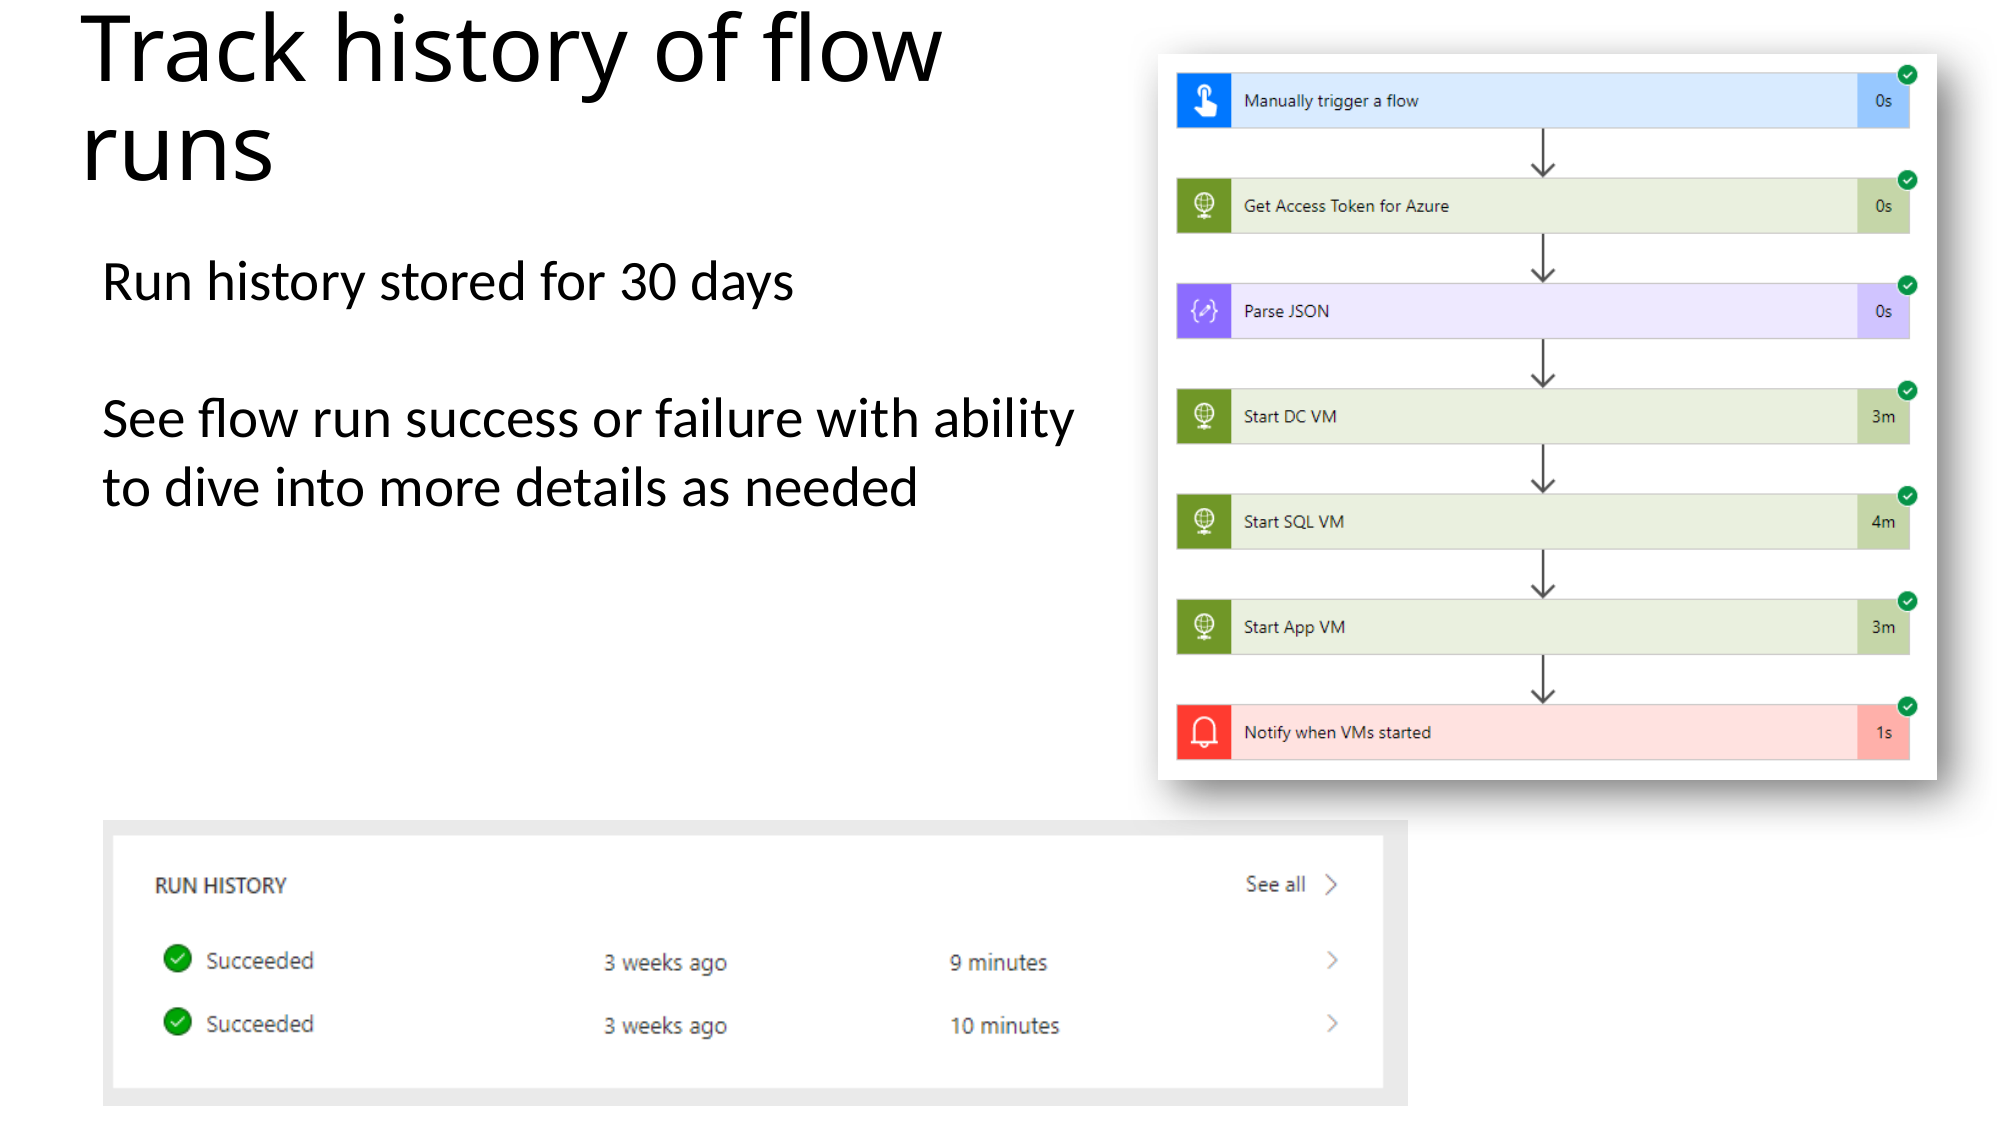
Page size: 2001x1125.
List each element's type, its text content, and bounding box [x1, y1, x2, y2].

picture [103, 820, 1408, 1106]
picture [1158, 54, 1937, 780]
text_box Run history stored for 30 days See flow run success or failure with ability to dive into more details as needed [79, 228, 1000, 679]
title Track history of flow runs [65, 44, 1076, 158]
